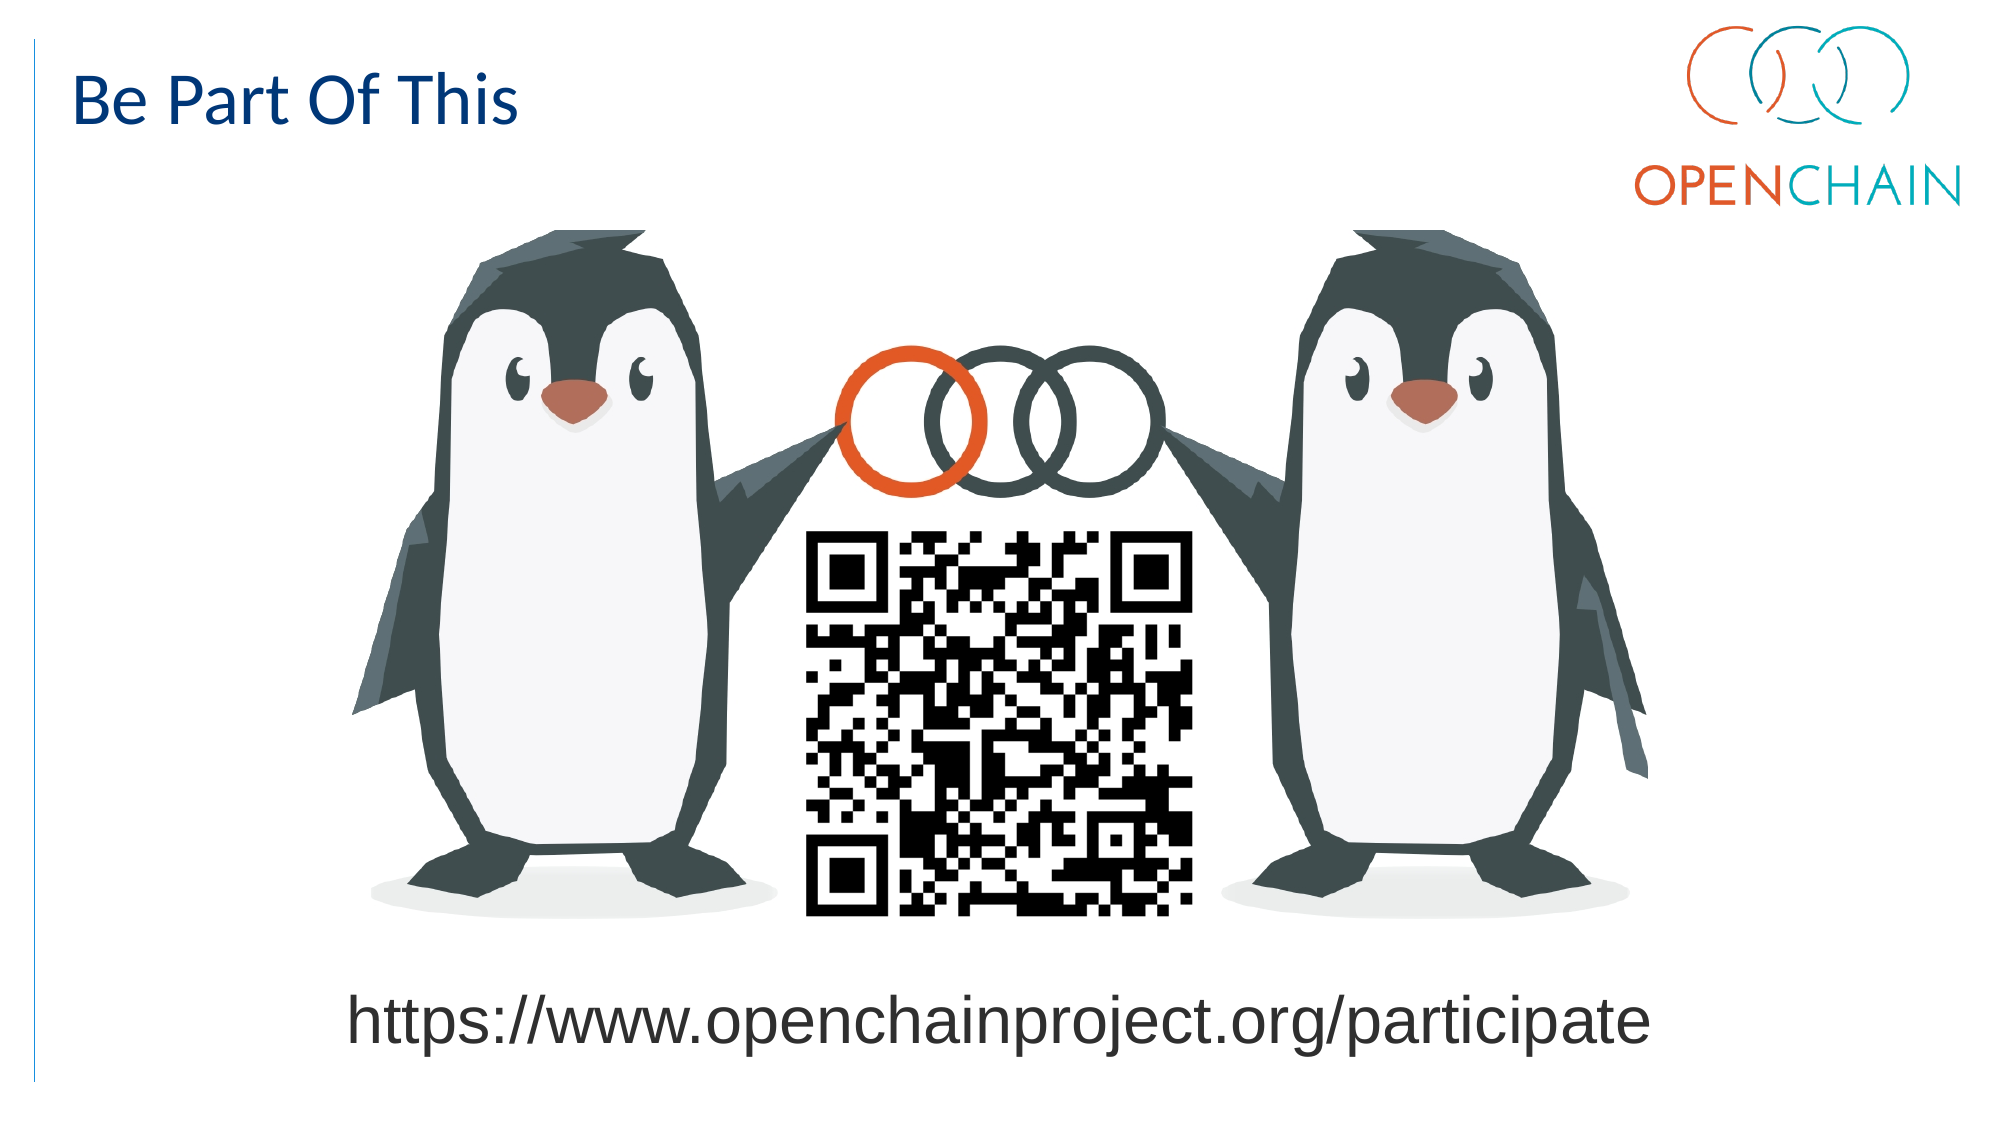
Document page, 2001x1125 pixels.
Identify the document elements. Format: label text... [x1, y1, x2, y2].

list https://www.openchainproject.org/participate [45, 956, 1955, 1086]
title Be Part Of This [51, 39, 1689, 193]
picture [1628, 19, 1966, 213]
picture [352, 229, 1648, 920]
